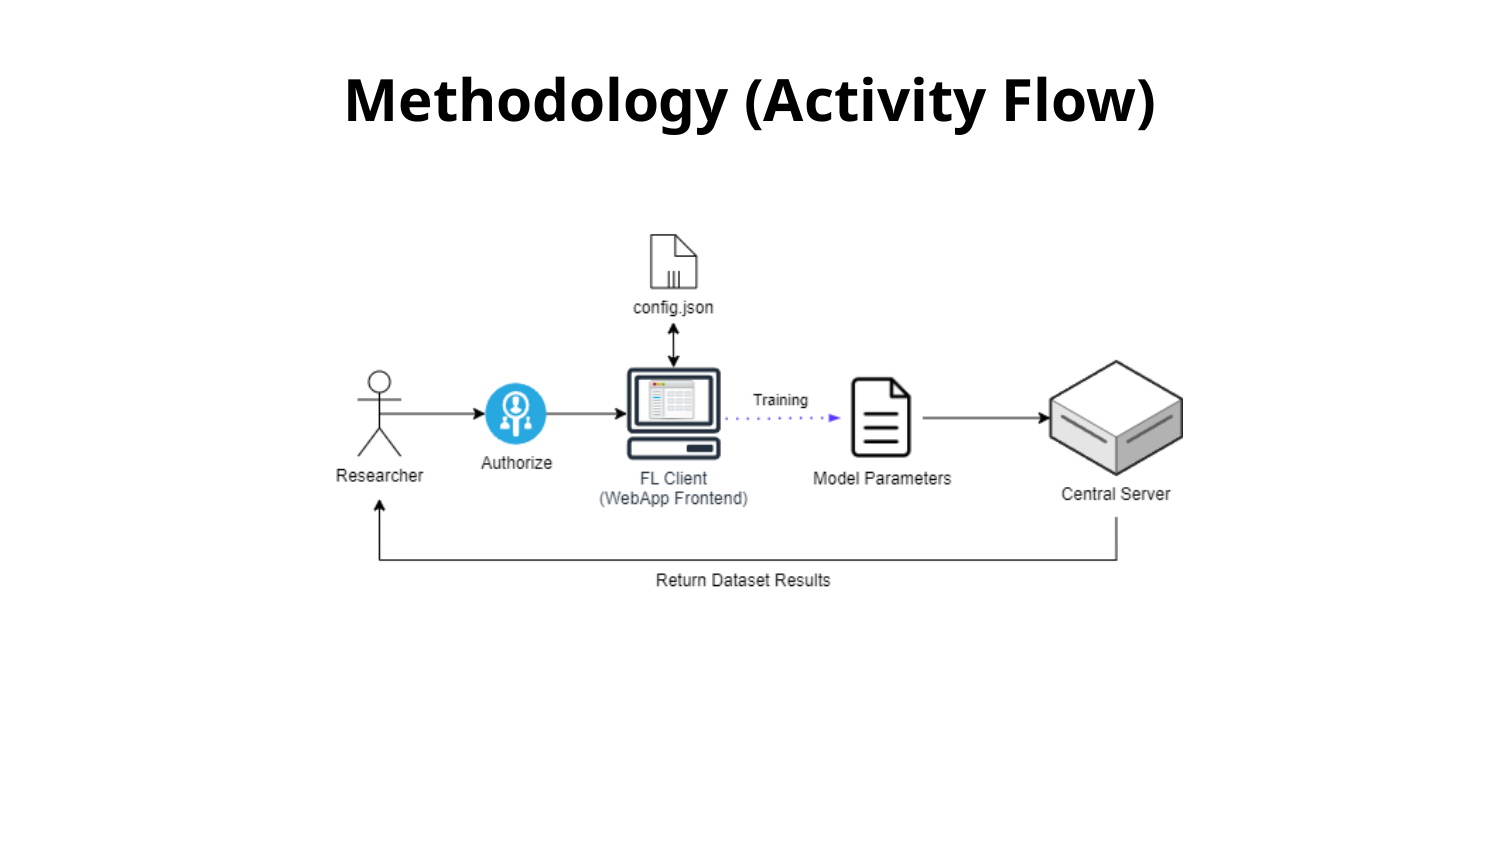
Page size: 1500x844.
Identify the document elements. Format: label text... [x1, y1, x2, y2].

picture [192, 152, 1184, 603]
title Methodology (Activity Flow) [75, 67, 1425, 129]
